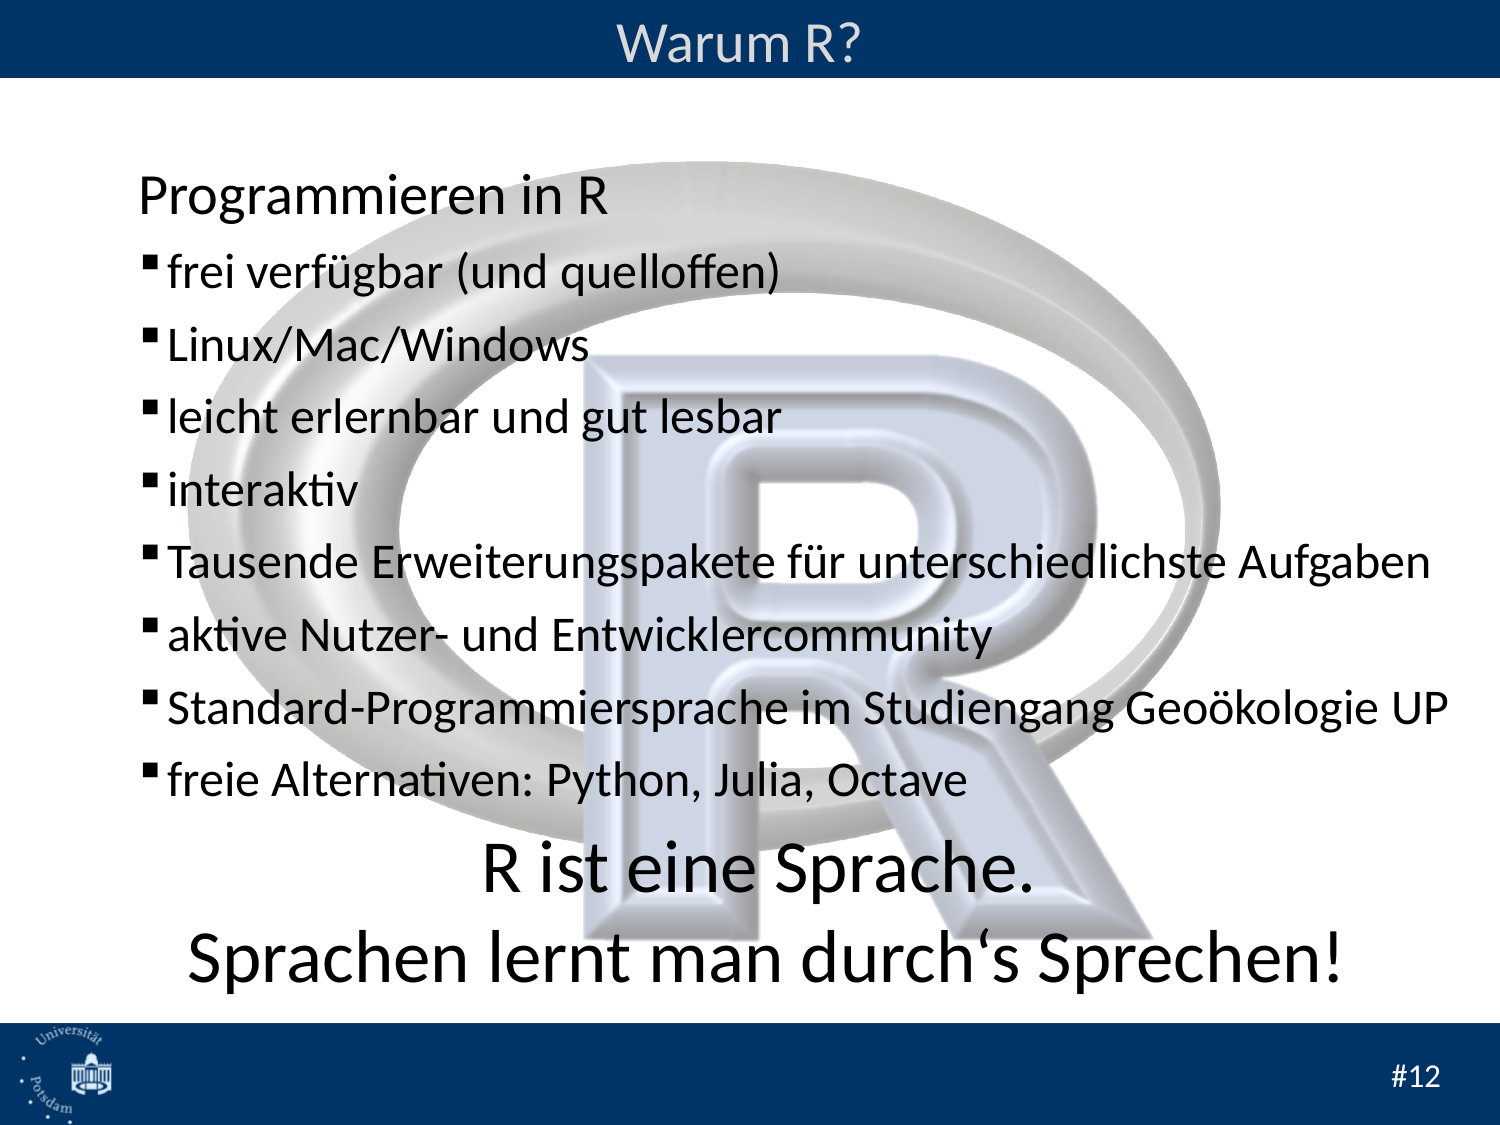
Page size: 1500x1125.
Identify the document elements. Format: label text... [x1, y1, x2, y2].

picture [182, 156, 1223, 946]
text_box Warum R? [0, 0, 1495, 75]
text_box R ist eine Sprache. Sprachen lernt man durch‘s Sprechen! [64, 810, 1471, 1006]
text_box [0, 78, 1500, 1024]
text_box Programmieren in R frei verfügbar (und quelloffen) Linux/Mac/Windows leicht erlernbar und gut lesbar interaktiv Tausende Erweiterungspakete für unterschiedlichste Aufgaben aktive Nutzer- und Entwicklercommunity Standard-Programmiersprache im Studiengang Geoökologie UP freie Alternativen: Python, Julia, Octave [123, 149, 1471, 810]
